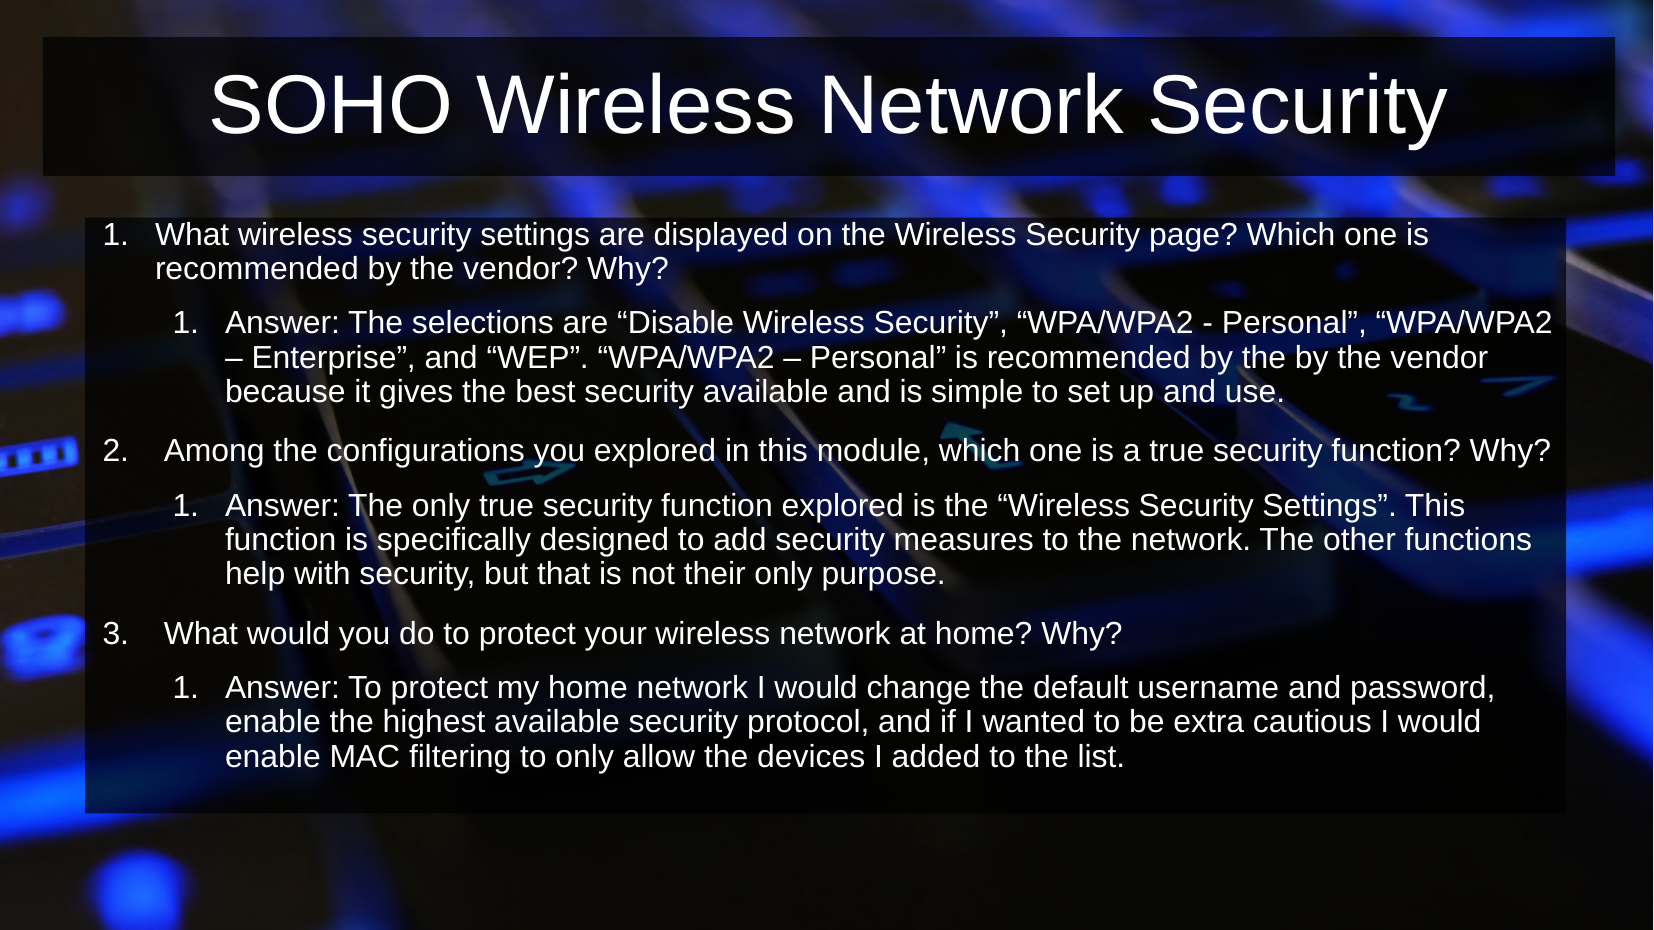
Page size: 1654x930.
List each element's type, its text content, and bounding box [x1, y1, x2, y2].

picture [0, 0, 1654, 930]
title SOHO Wireless Network Security [42, 37, 1616, 176]
list What wireless security settings are displayed on the Wireless Security page? Which one is recommended by the vendor? Why? Answer: The selections are “Disable Wireless Security”, “WPA/WPA2 - Personal”, “WPA/WPA2 – Enterprise”, and “WEP”. “WPA/WPA2 – Personal” is recommended by the by the vendor because it gives the best security available and is simple to set up and use. Among the configurations you explored in this module, which one is a true security function? Why? Answer: The only true security function explored is the “Wireless Security Settings”. This function is specifically designed to add security measures to the network. The other functions help with security, but that is not their only purpose. What would you do to protect your wireless network at home? Why? Answer: To protect my home network I would change the default username and password, enable the highest available security protocol, and if I wanted to be extra cautious I would enable MAC filtering to only allow the devices I added to the list. [85, 217, 1567, 814]
